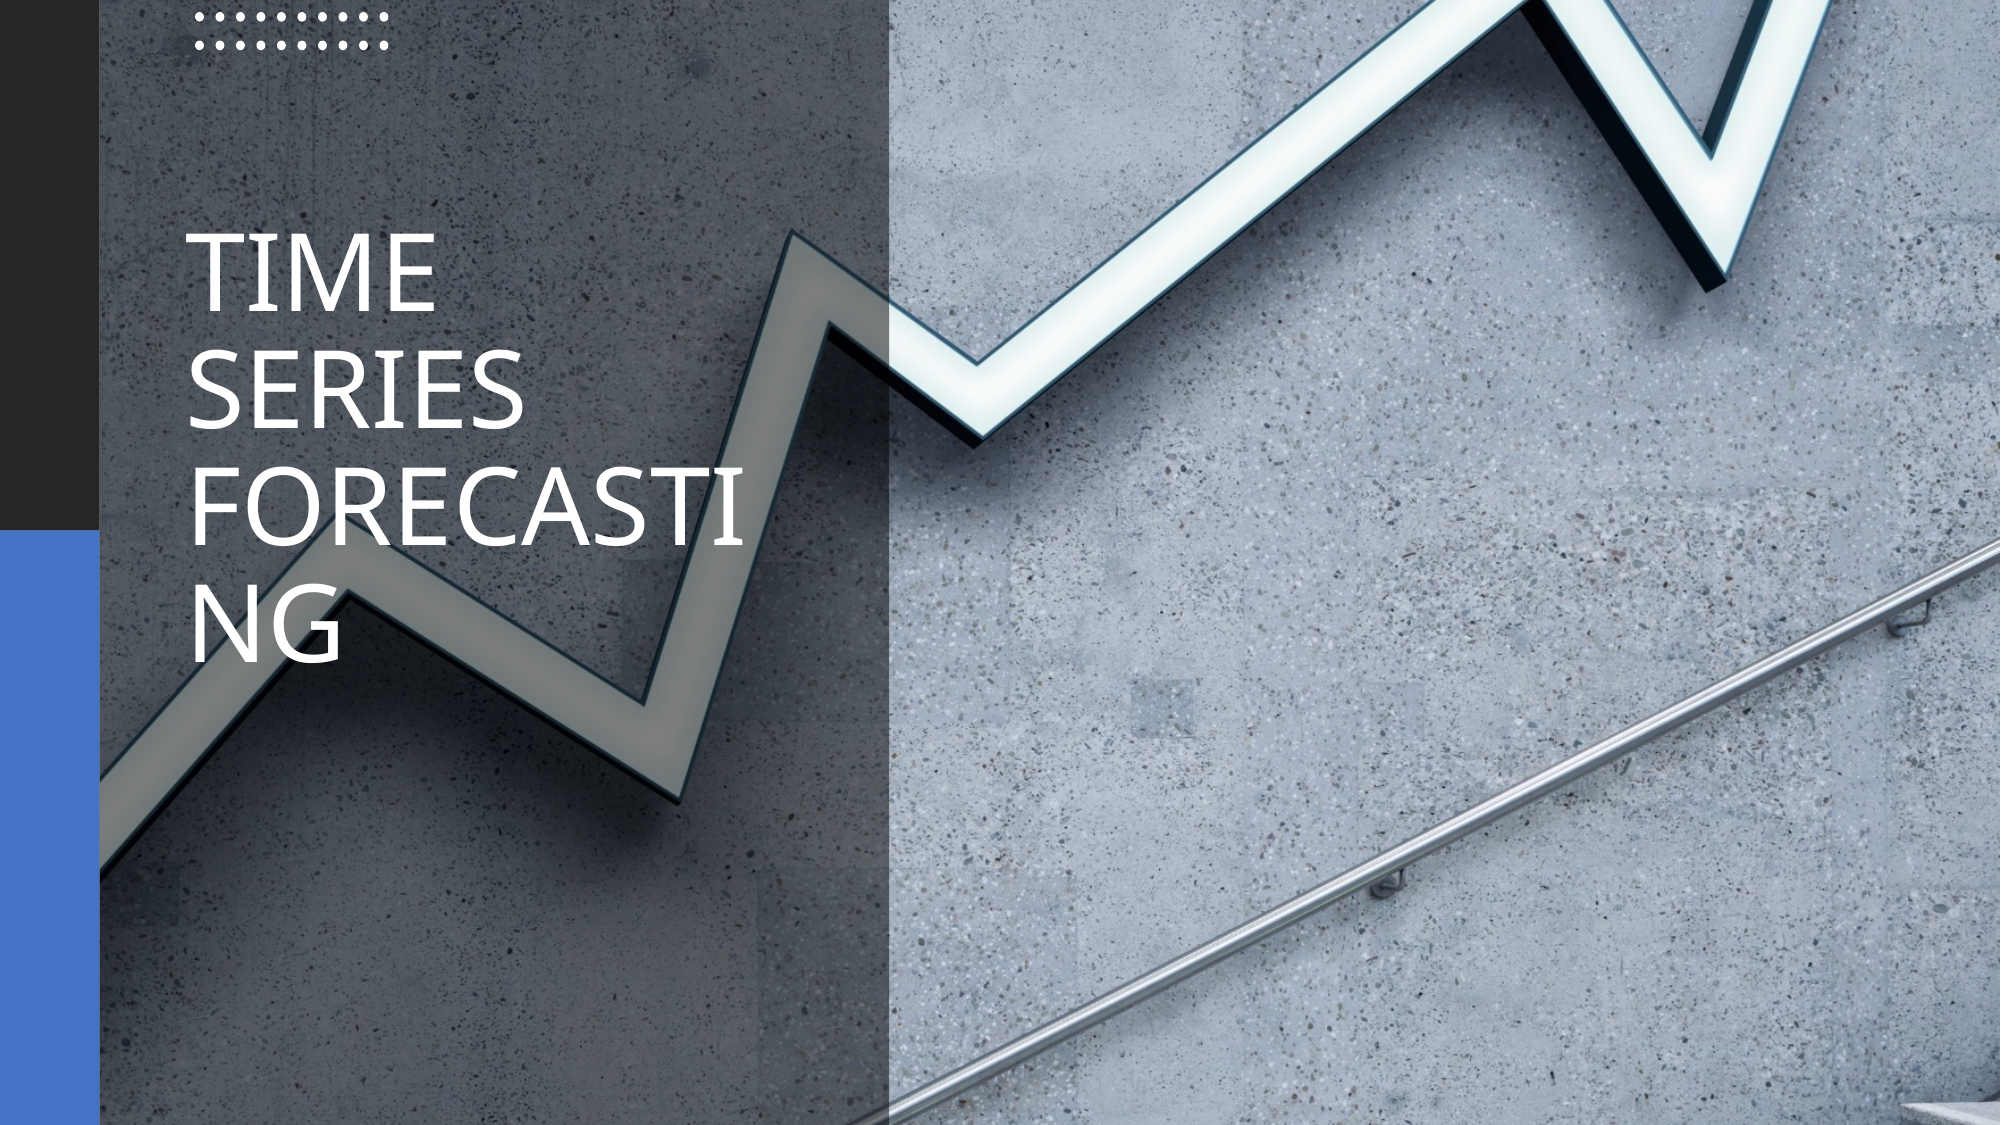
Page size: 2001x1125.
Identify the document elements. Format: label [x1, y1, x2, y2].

picture [99, 0, 2000, 1125]
text_box [0, 0, 99, 529]
text_box [194, 11, 389, 51]
text_box [0, 529, 99, 1125]
